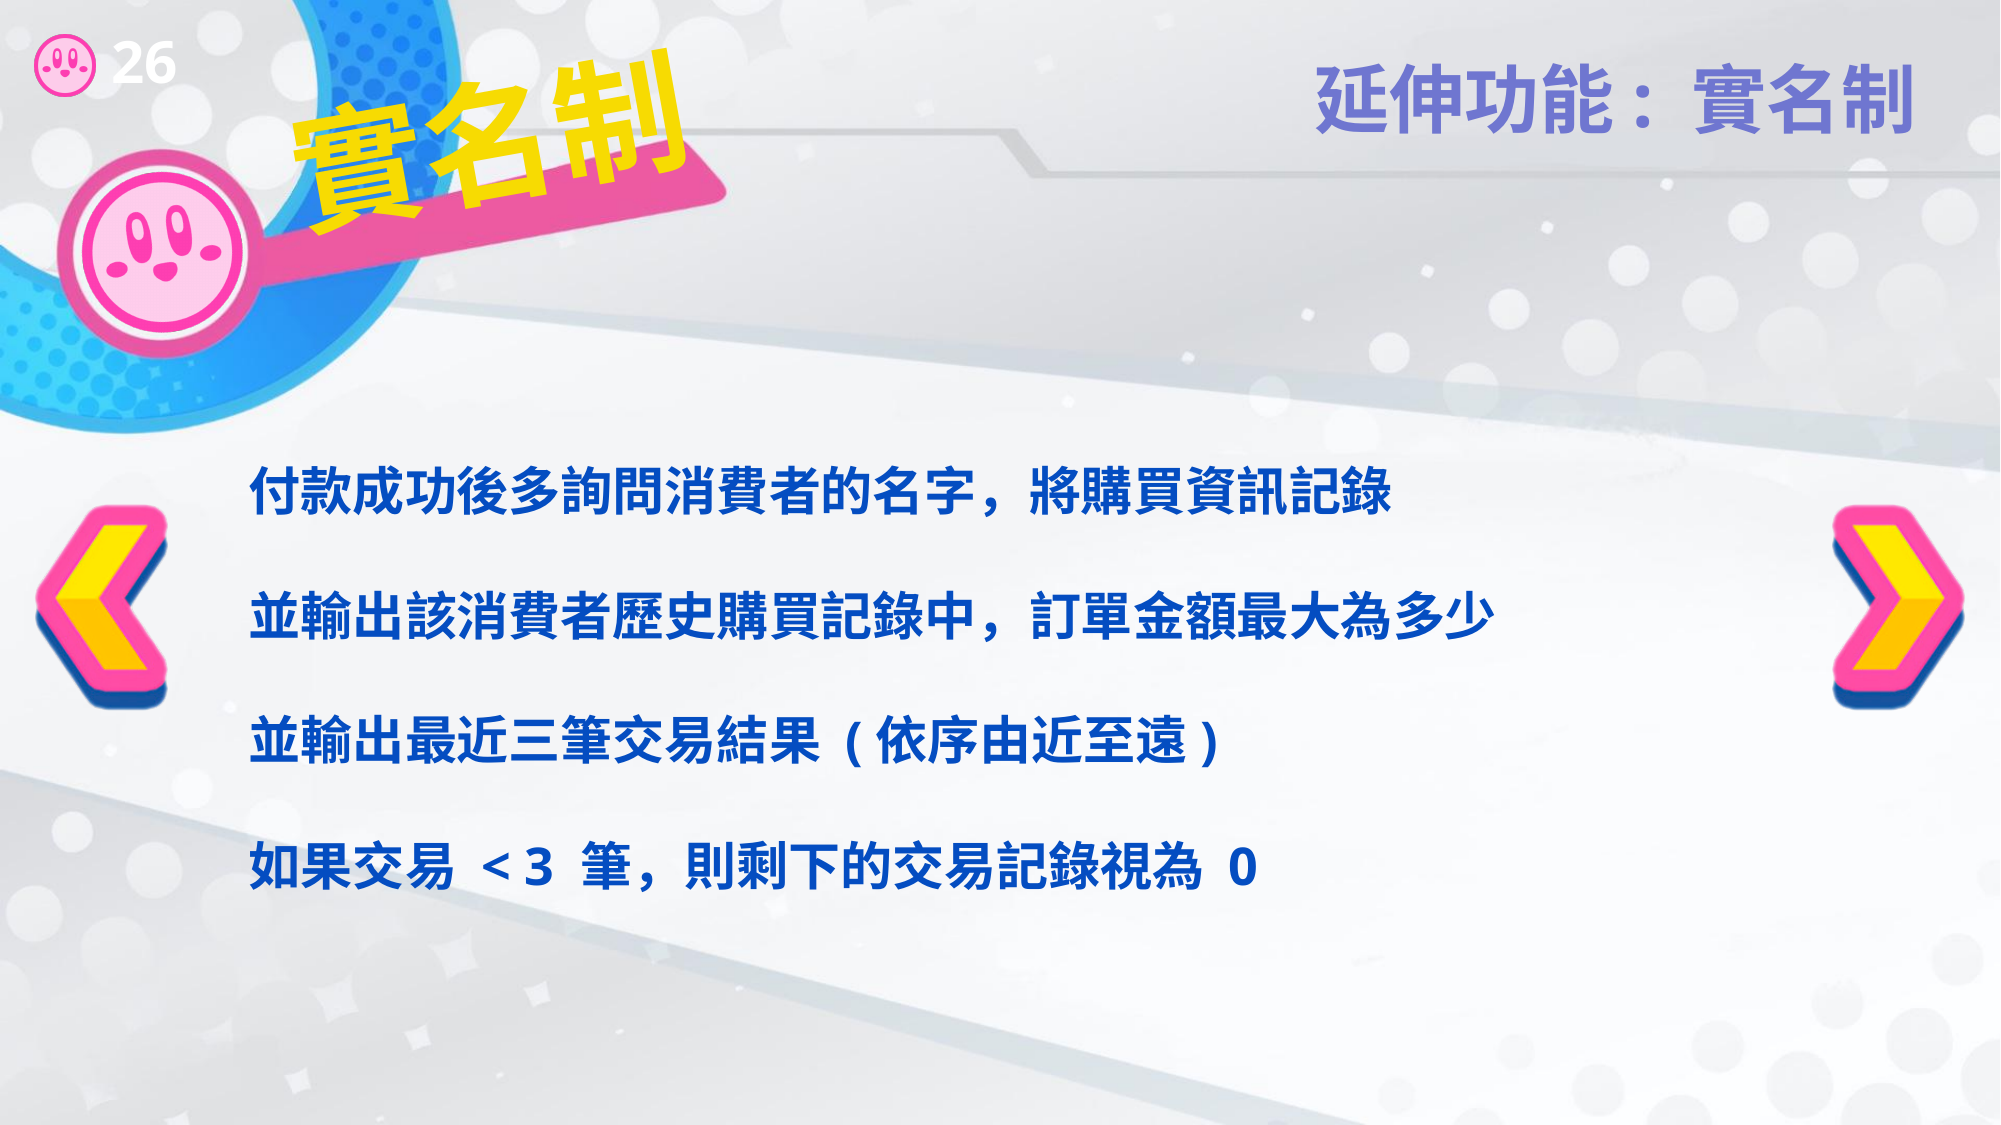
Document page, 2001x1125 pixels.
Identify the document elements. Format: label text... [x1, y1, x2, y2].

title 實名制 [260, 9, 723, 287]
list 延伸功能: 實名制 [1081, 55, 1932, 709]
list 付款成功後多詢問消費者的名字，將購買資訊記錄 並輸出該消費者歷史購買記錄中，訂單金額最大為多少 並輸出最近三筆交易結果 (依序由近至遠) 如果交易 < 3 筆，則剩下的交易記錄視為 0 [234, 350, 1610, 1004]
picture [0, 0, 2001, 1125]
